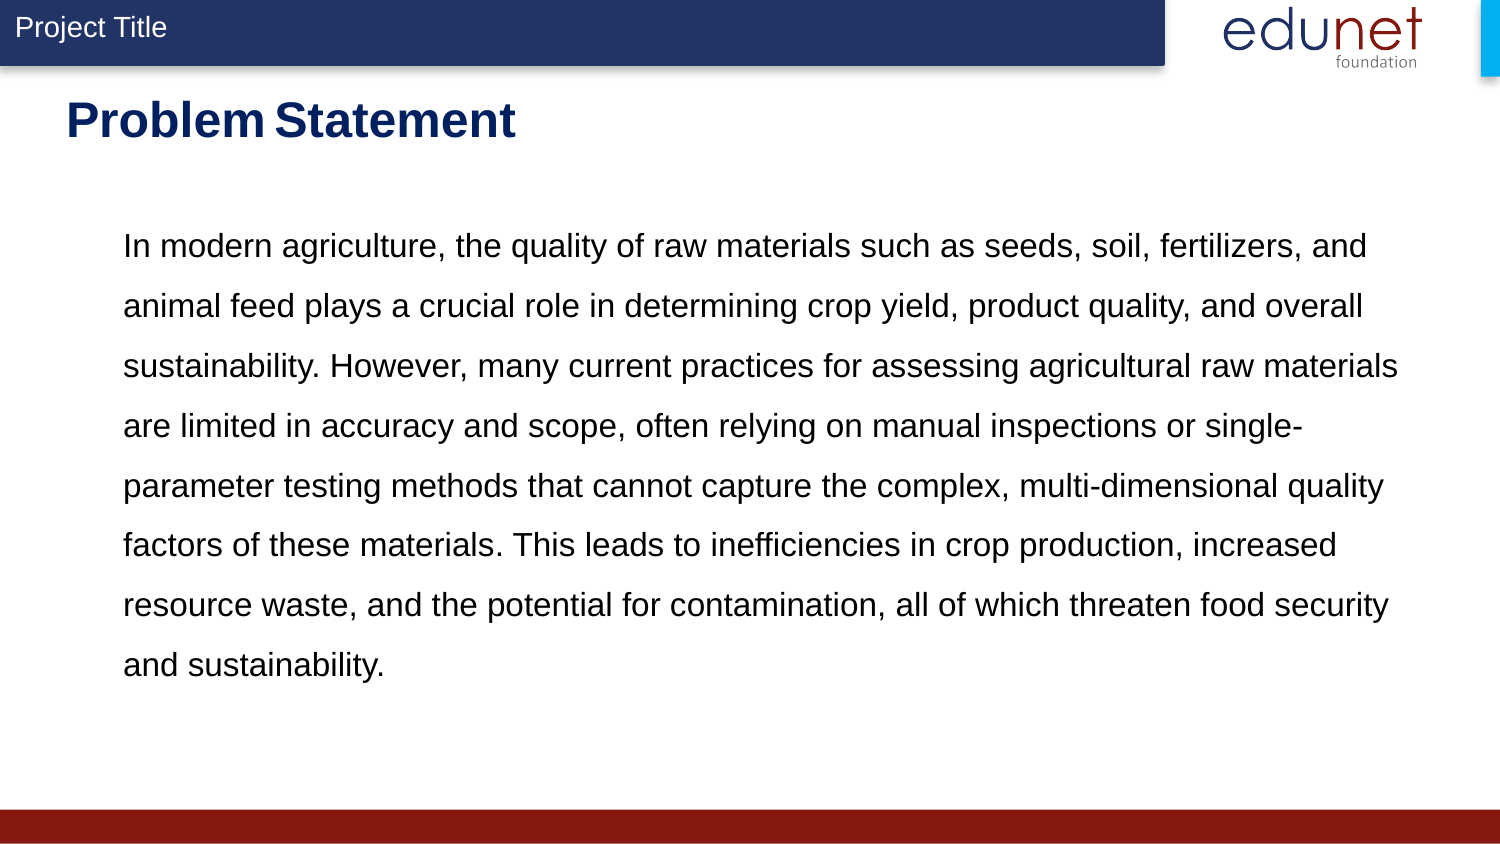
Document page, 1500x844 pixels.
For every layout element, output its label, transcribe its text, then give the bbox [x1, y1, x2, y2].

title Problem Statement [51, 72, 1449, 167]
text_box In modern agriculture, the quality of raw materials such as seeds, soil, fertilizers, and animal feed plays a crucial role in determining crop yield, product quality, and overall sustainability. However, many current practices for assessing agricultural raw materials are limited in accuracy and scope, often relying on manual inspections or single-parameter testing methods that cannot capture the complex, multi-dimensional quality factors of these materials. This leads to inefficiencies in crop production, increased resource waste, and the potential for contamination, all of which threaten food security and sustainability. [108, 196, 1422, 691]
picture [1219, 4, 1424, 72]
